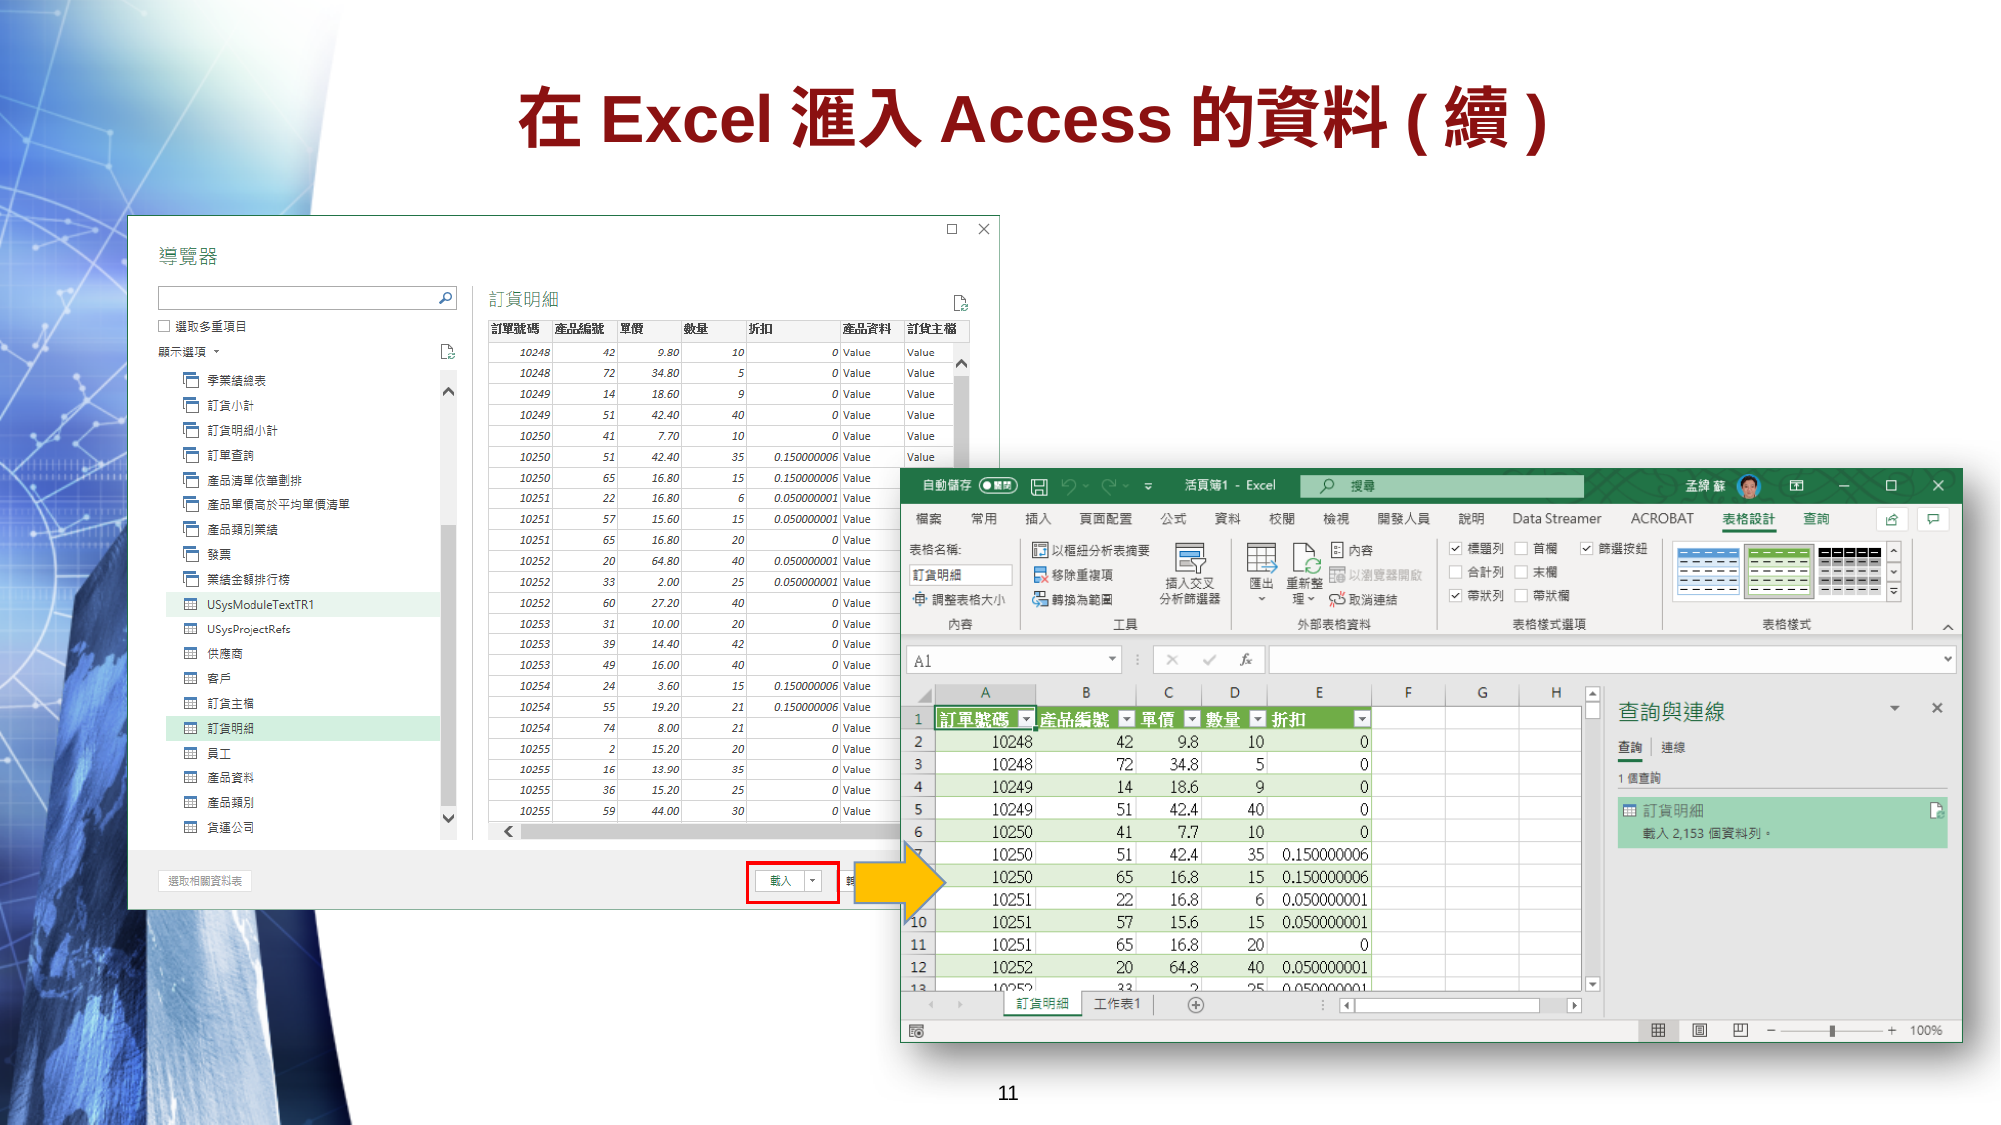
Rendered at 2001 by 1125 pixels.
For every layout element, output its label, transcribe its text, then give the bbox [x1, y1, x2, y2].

slide_number 11 [916, 1086, 1100, 1115]
title 在Excel滙入Access的資料(續) [258, 75, 1809, 156]
picture [0, 0, 1963, 1125]
